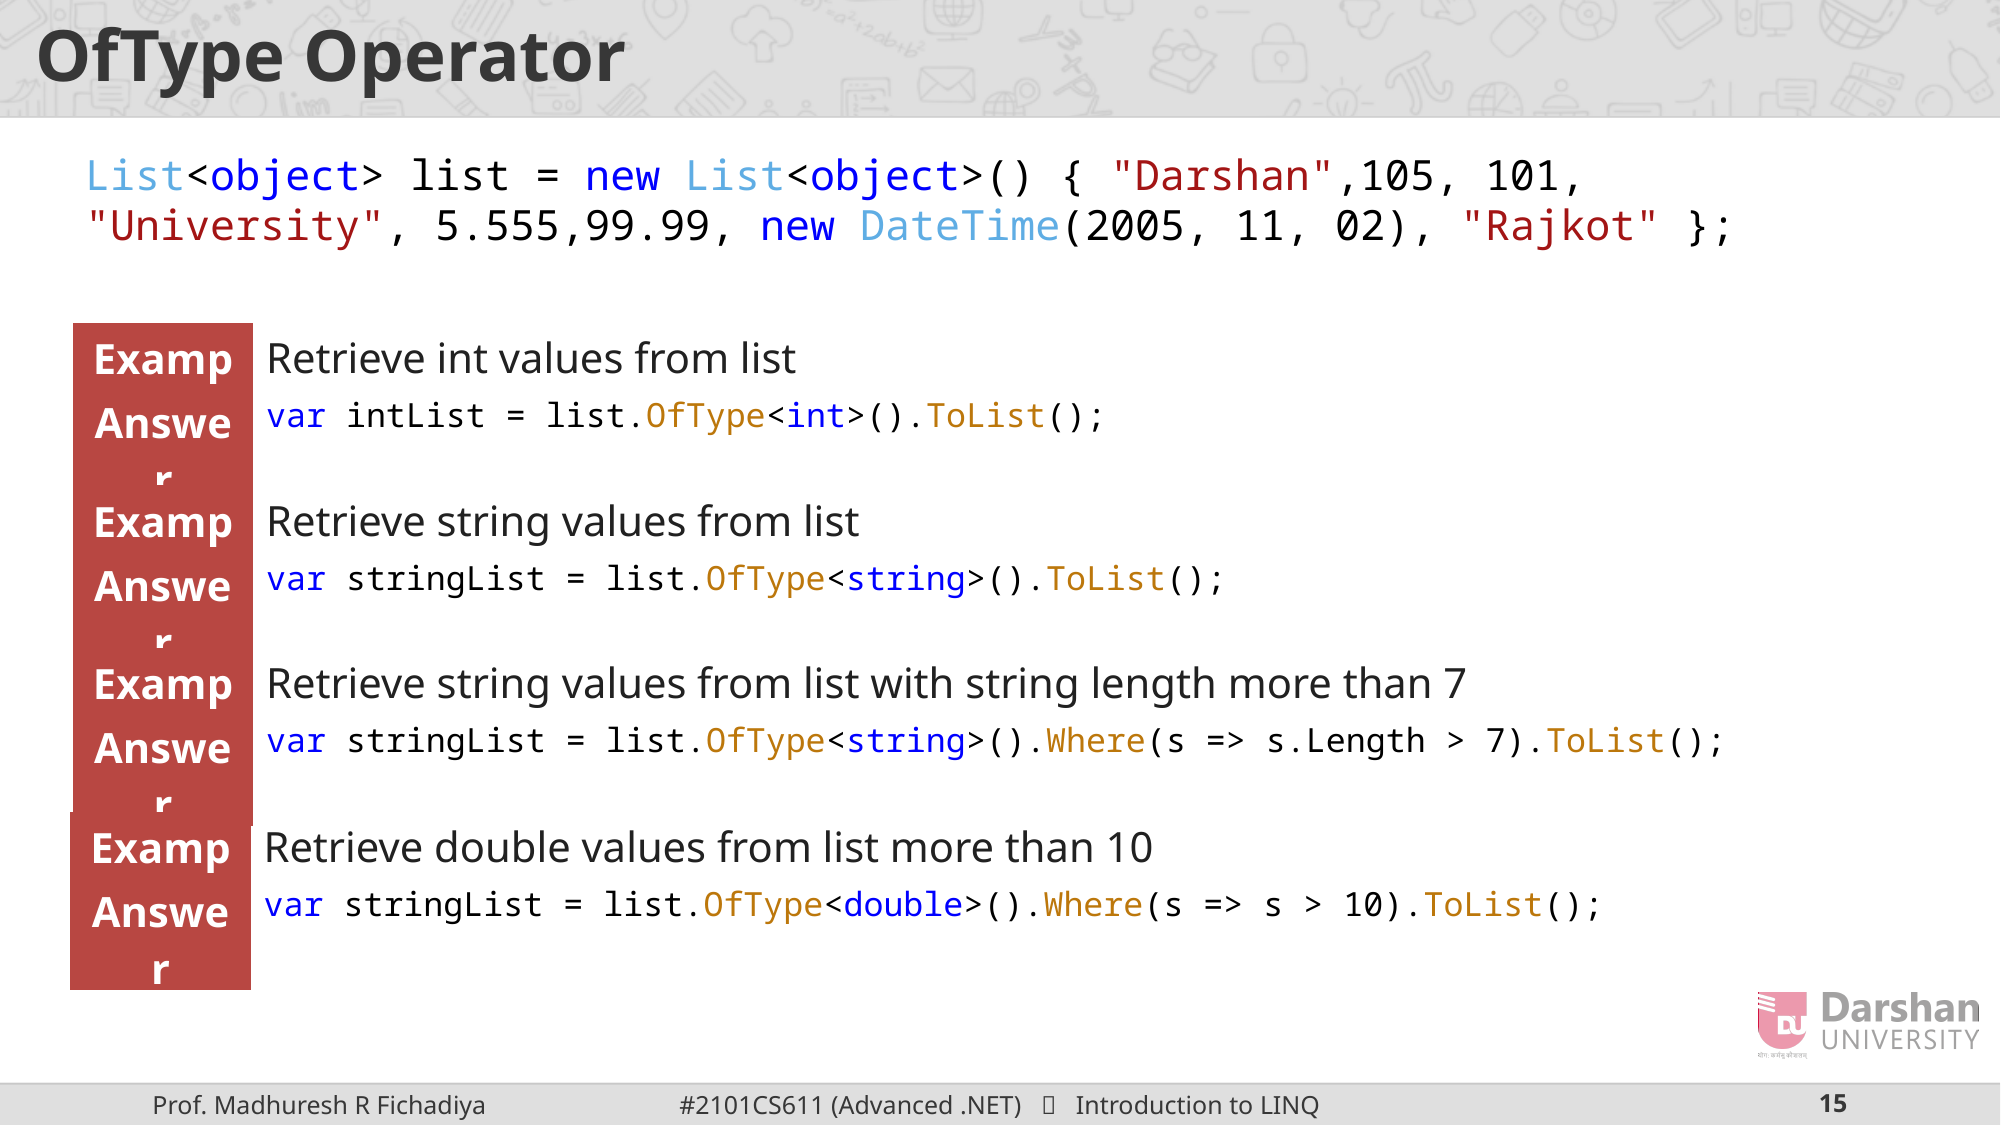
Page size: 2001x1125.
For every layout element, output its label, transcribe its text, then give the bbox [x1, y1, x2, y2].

table_header var stringList = list.OfType<string>().ToList(); [251, 547, 1947, 602]
table_header Example [73, 648, 251, 711]
table_header Answer [73, 549, 253, 648]
table_header var intList = list.OfType<int>().ToList(); [251, 385, 1947, 440]
table_header Answer [73, 386, 253, 485]
table_header var stringList = list.OfType<double>().Where(s => s > 10).ToList(); [248, 874, 1944, 929]
table_header Retrieve string values from list with string length more than 7 [251, 646, 1483, 710]
table_header Example [73, 485, 251, 549]
table_header Answer [73, 711, 253, 812]
table_header Example [73, 323, 251, 386]
table_header Retrieve string values from list [251, 484, 1046, 547]
table_header var stringList = list.OfType<string>().Where(s => s.Length > 7).ToList(); [251, 710, 1947, 765]
table_header Retrieve int values from list [251, 321, 1046, 385]
table_header Example [70, 812, 248, 875]
table_header Retrieve double values from list more than 10 [248, 810, 1481, 874]
table_cell CE [1758, 992, 1979, 1059]
text_box List<object> list = new List<object>() { "Darshan",105, 101, "University", 5.555,99.99, new DateTime(2005, 11, 02), "Rajkot" }; [70, 141, 1873, 257]
table_header Answer [70, 875, 251, 990]
title OfType Operator [0, 0, 2000, 117]
